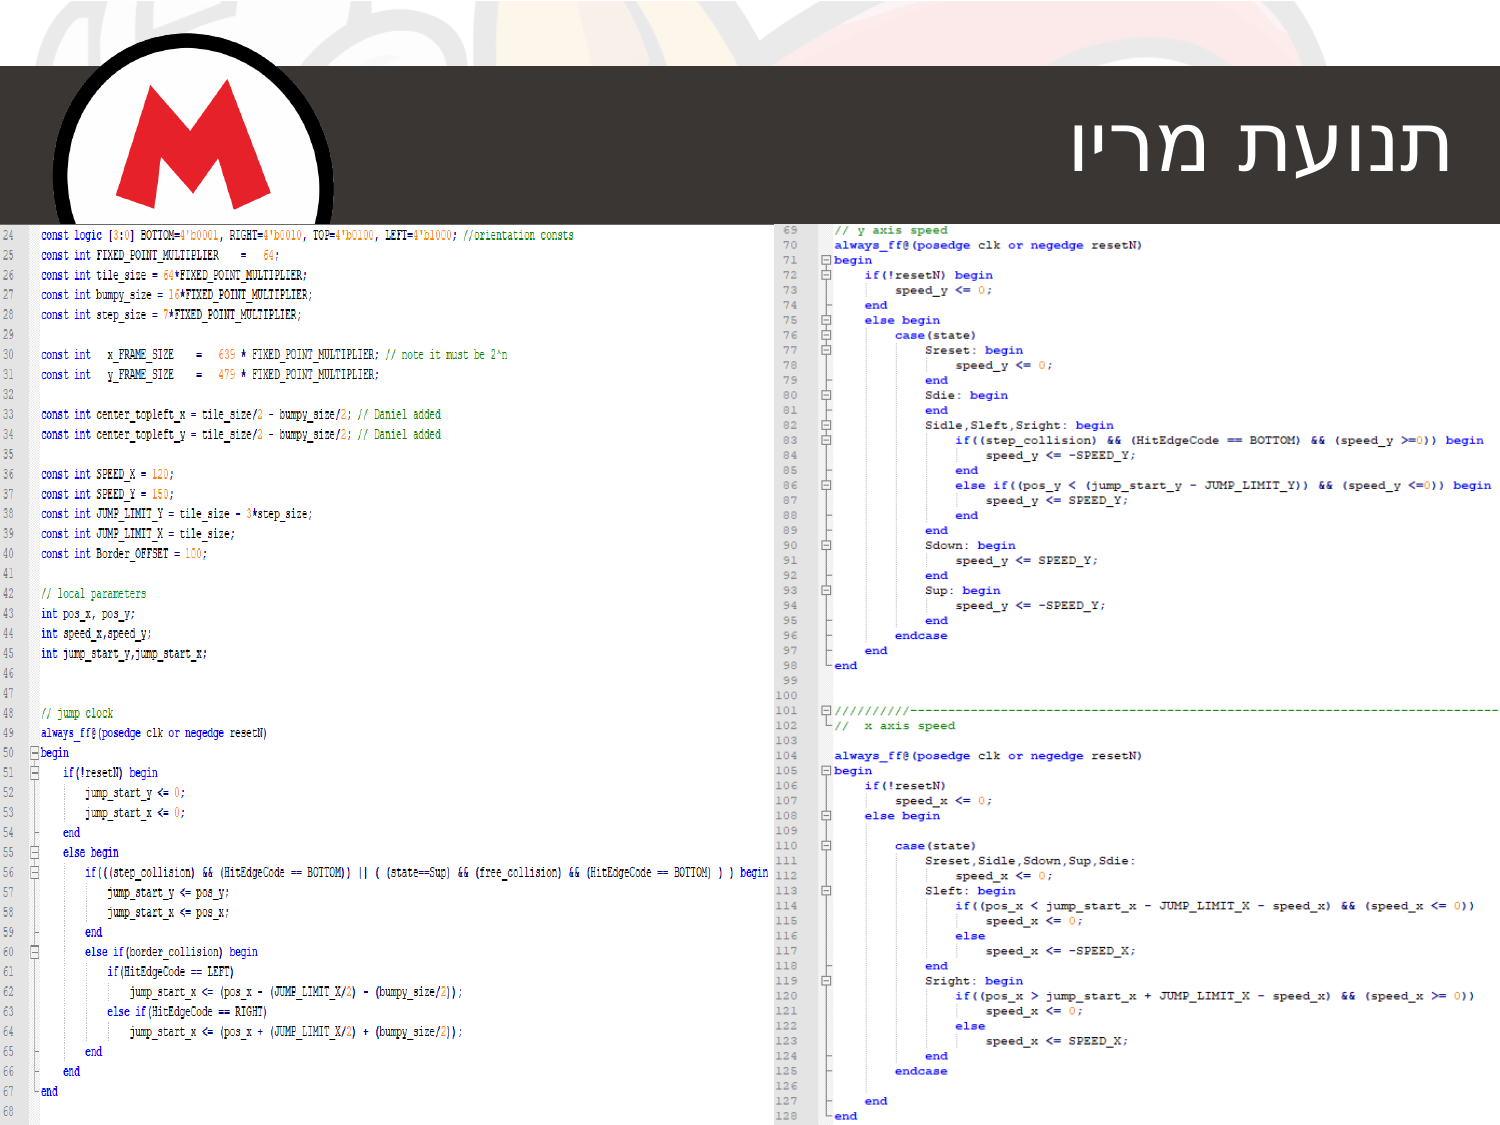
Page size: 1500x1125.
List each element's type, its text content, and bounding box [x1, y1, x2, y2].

title תנועת מריו [356, 98, 1471, 191]
picture [0, 1, 1500, 1125]
